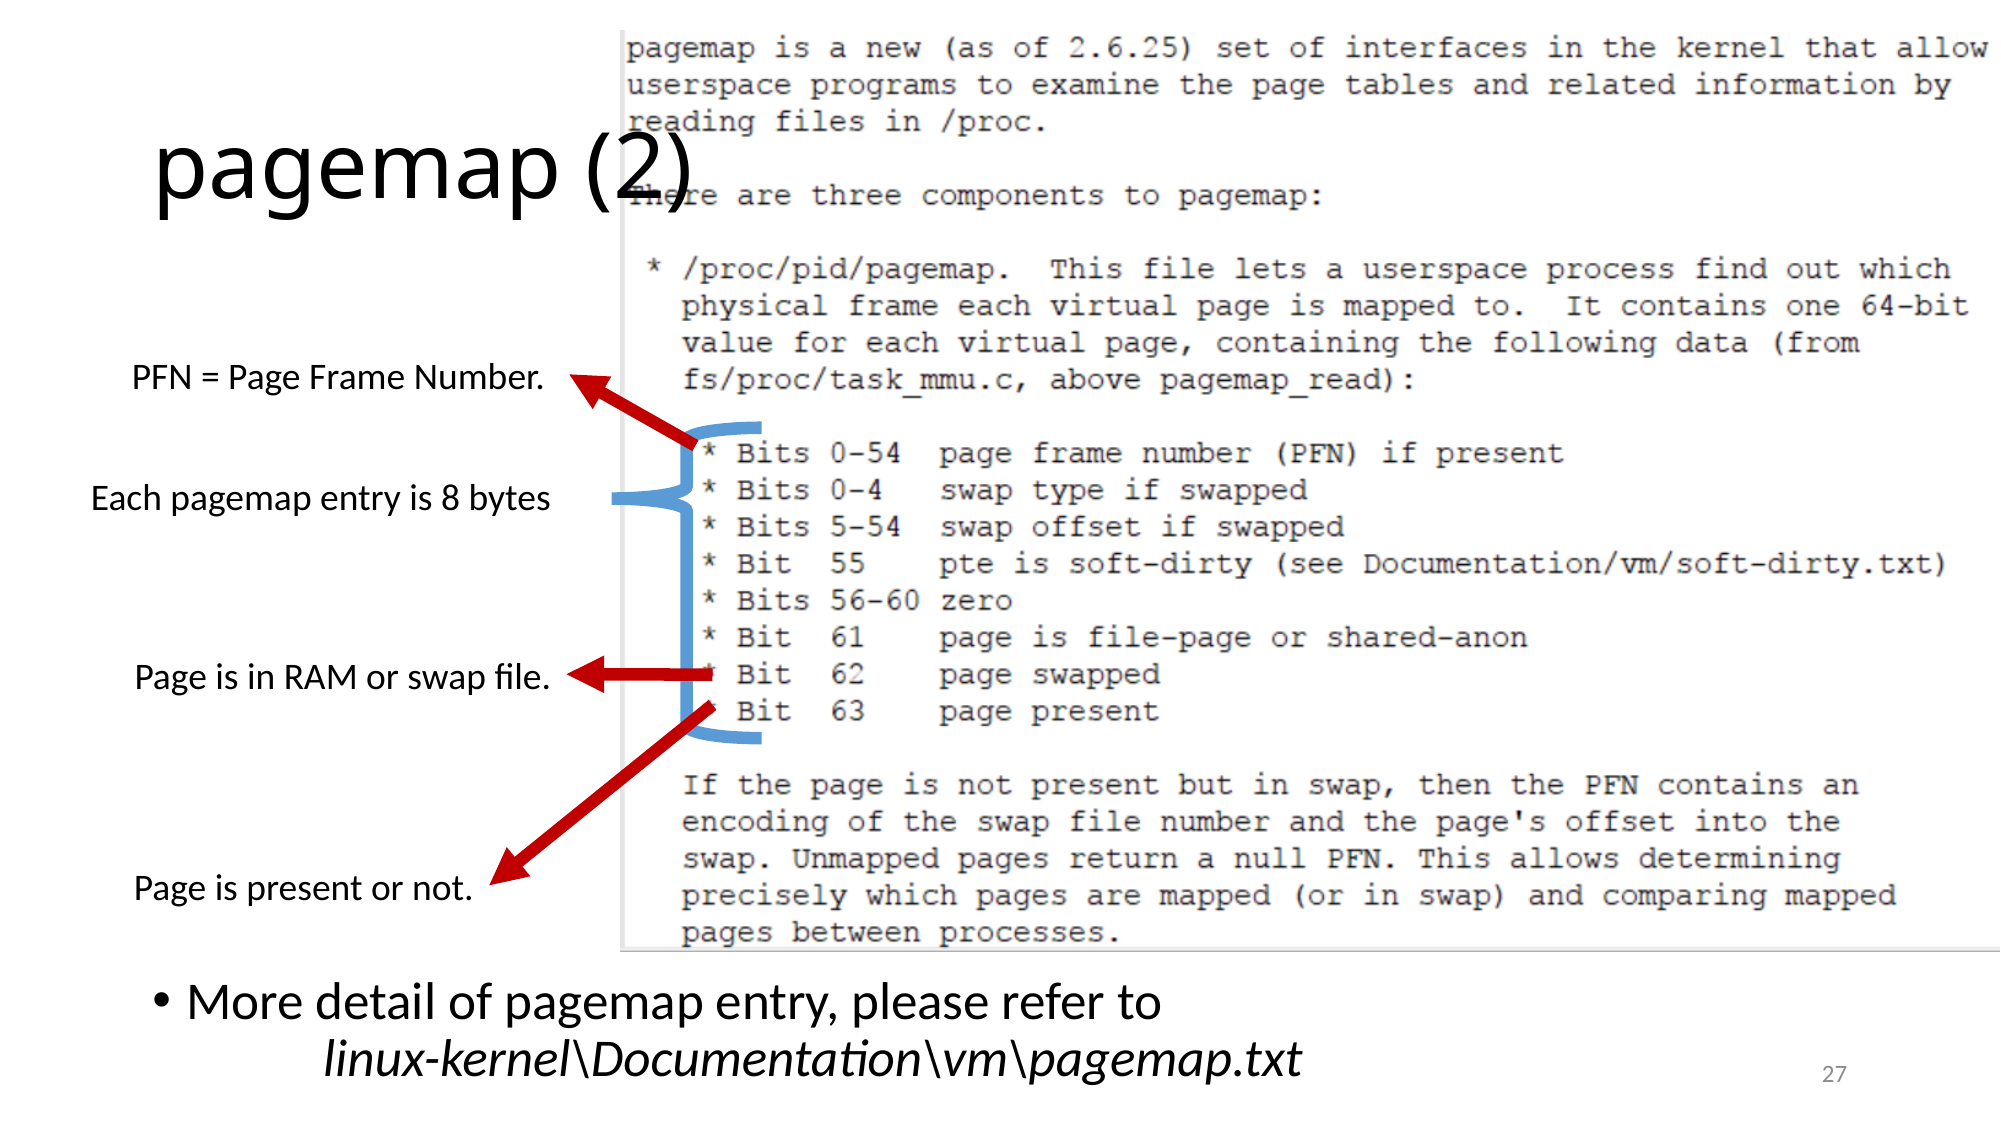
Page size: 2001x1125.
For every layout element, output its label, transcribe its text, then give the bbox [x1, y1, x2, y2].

text_box Page is in RAM or swap file. [119, 644, 567, 704]
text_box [569, 374, 696, 446]
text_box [491, 704, 713, 886]
text_box Each pagemap entry is 8 bytes [76, 465, 567, 526]
title pagemap (2) [137, 59, 620, 278]
text_box Page is present or not. [119, 855, 490, 916]
list More detail of pagemap entry, please refer to linux-kernel\Documentation\vm\pagemap.txt [137, 886, 1863, 1097]
text_box PFN = Page Frame Number. [117, 344, 570, 405]
picture [620, 30, 2000, 952]
slide_number 27 [1412, 1042, 1863, 1103]
